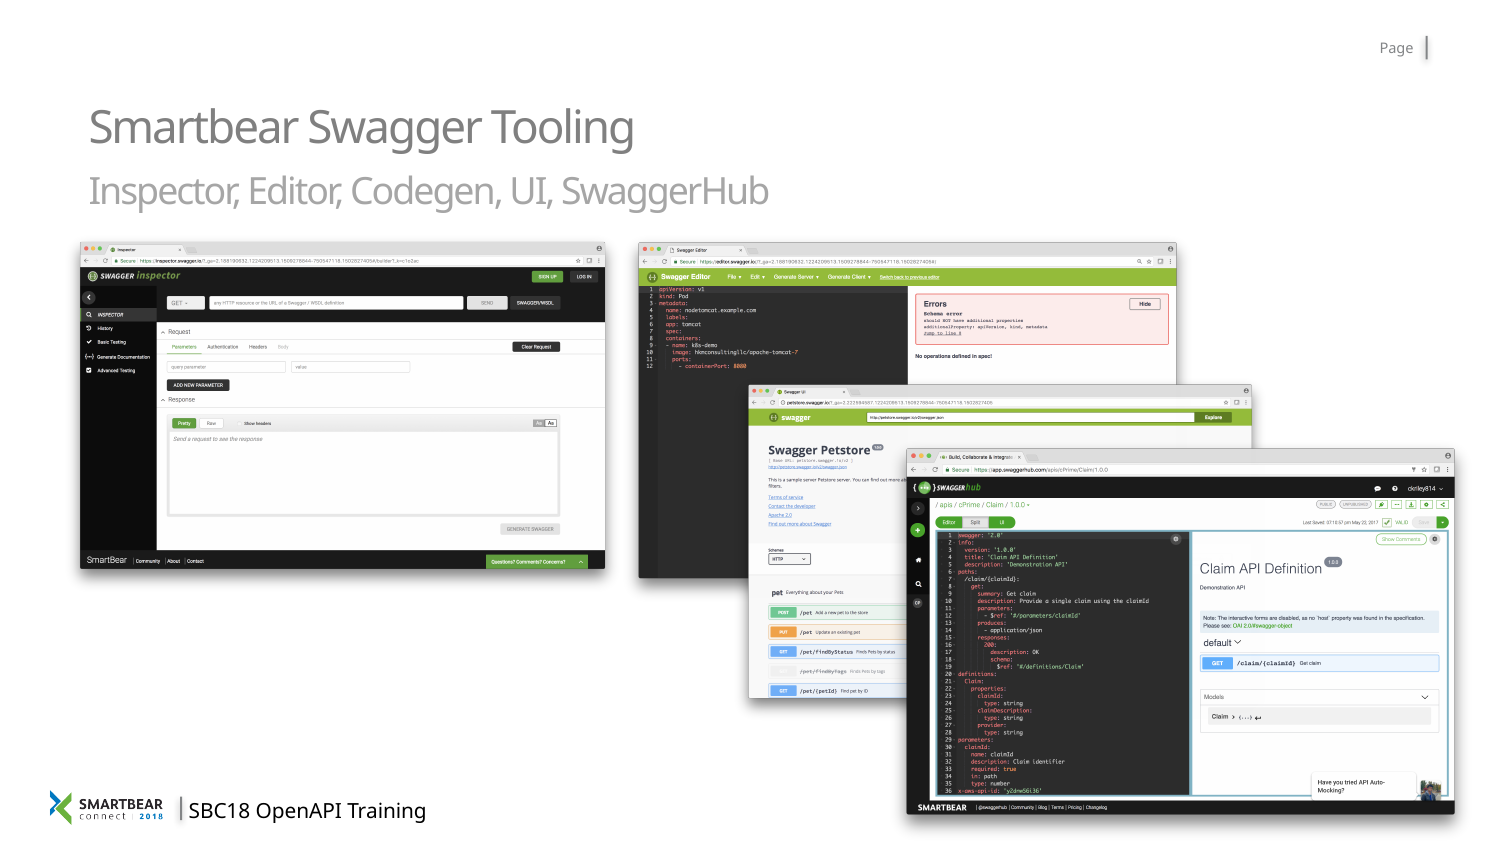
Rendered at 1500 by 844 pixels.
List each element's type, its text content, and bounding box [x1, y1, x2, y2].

list Inspector, Editor, Codegen, UI, SwaggerHub [88, 171, 1412, 218]
picture [61, 231, 1476, 844]
title Smartbear Swagger Tooling [88, 98, 1412, 158]
text_box SBC18 OpenAPI Training [181, 790, 763, 830]
picture [40, 786, 181, 829]
